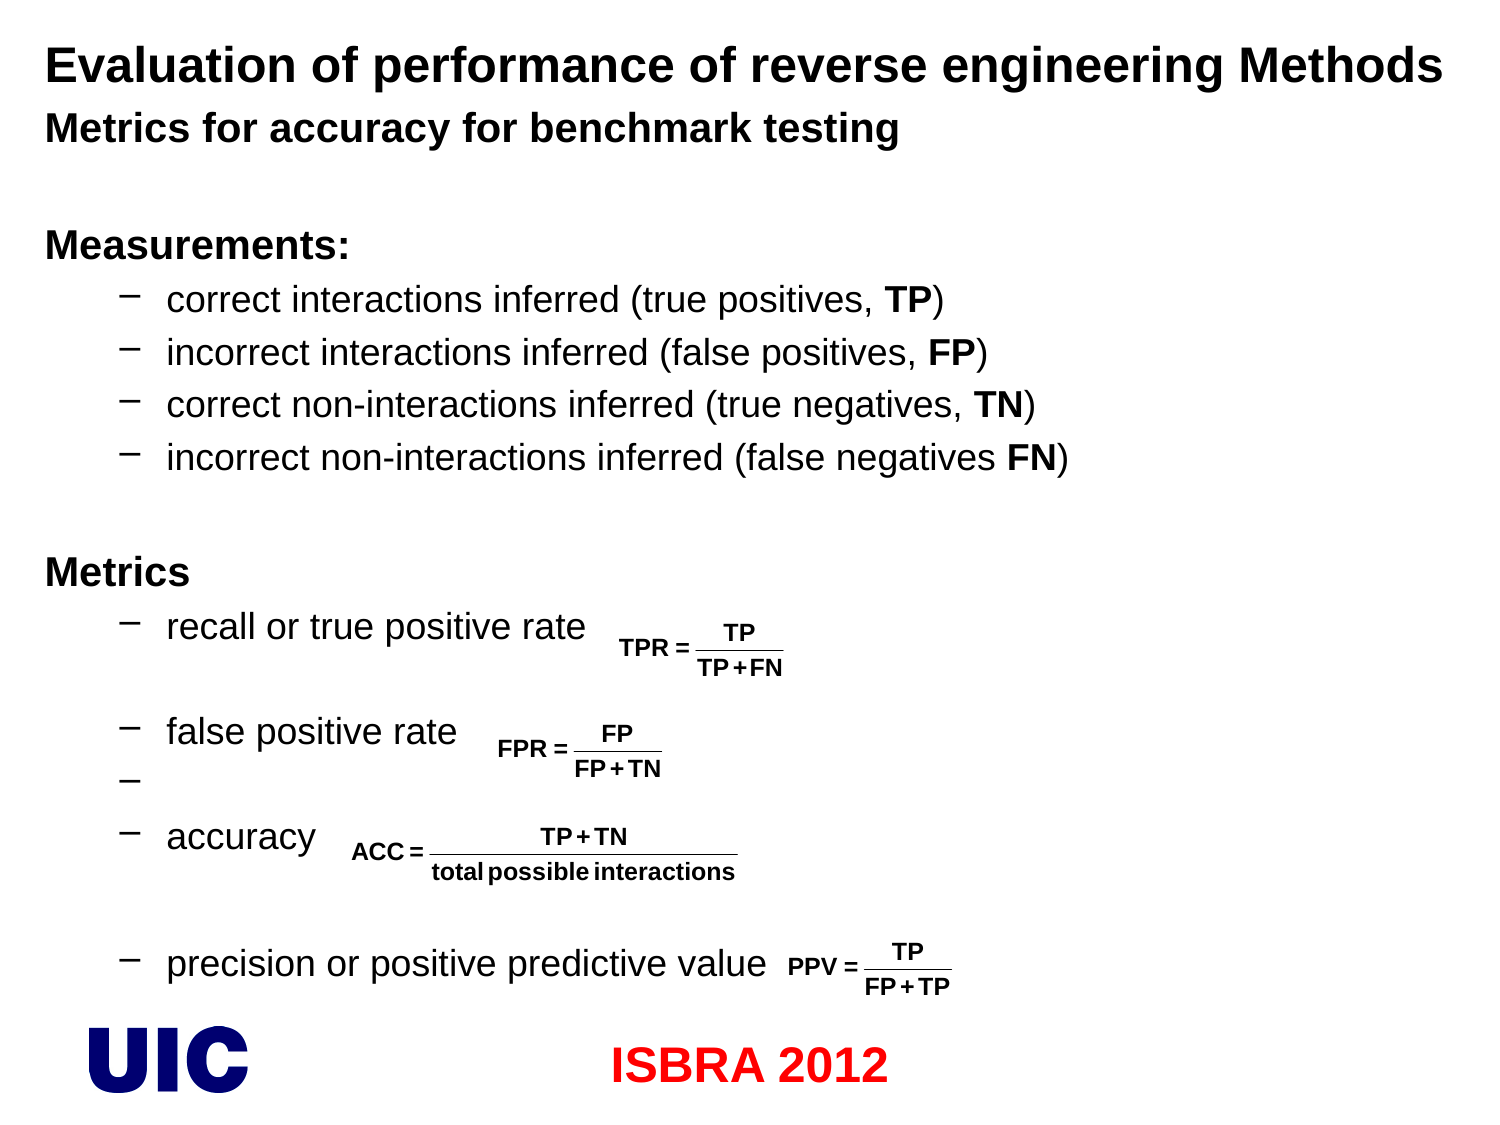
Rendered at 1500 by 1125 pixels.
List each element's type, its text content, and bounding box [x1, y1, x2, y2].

footer ISBRA 2012 [512, 1024, 988, 1103]
list Evaluation of performance of reverse engineering Methods Metrics for accuracy for benchmark testing Measurements: correct interactions inferred (true positives, TP) incorrect interactions inferred (false positives, FP) correct non-interactions inferred (true negatives, TN) incorrect non-interactions inferred (false negatives FN) Metrics recall or true positive rate false positive rate accuracy precision or positive predictive value [29, 25, 1479, 1023]
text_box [615, 616, 789, 683]
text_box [495, 718, 667, 784]
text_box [785, 935, 957, 1002]
picture [89, 1026, 248, 1093]
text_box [346, 820, 743, 891]
